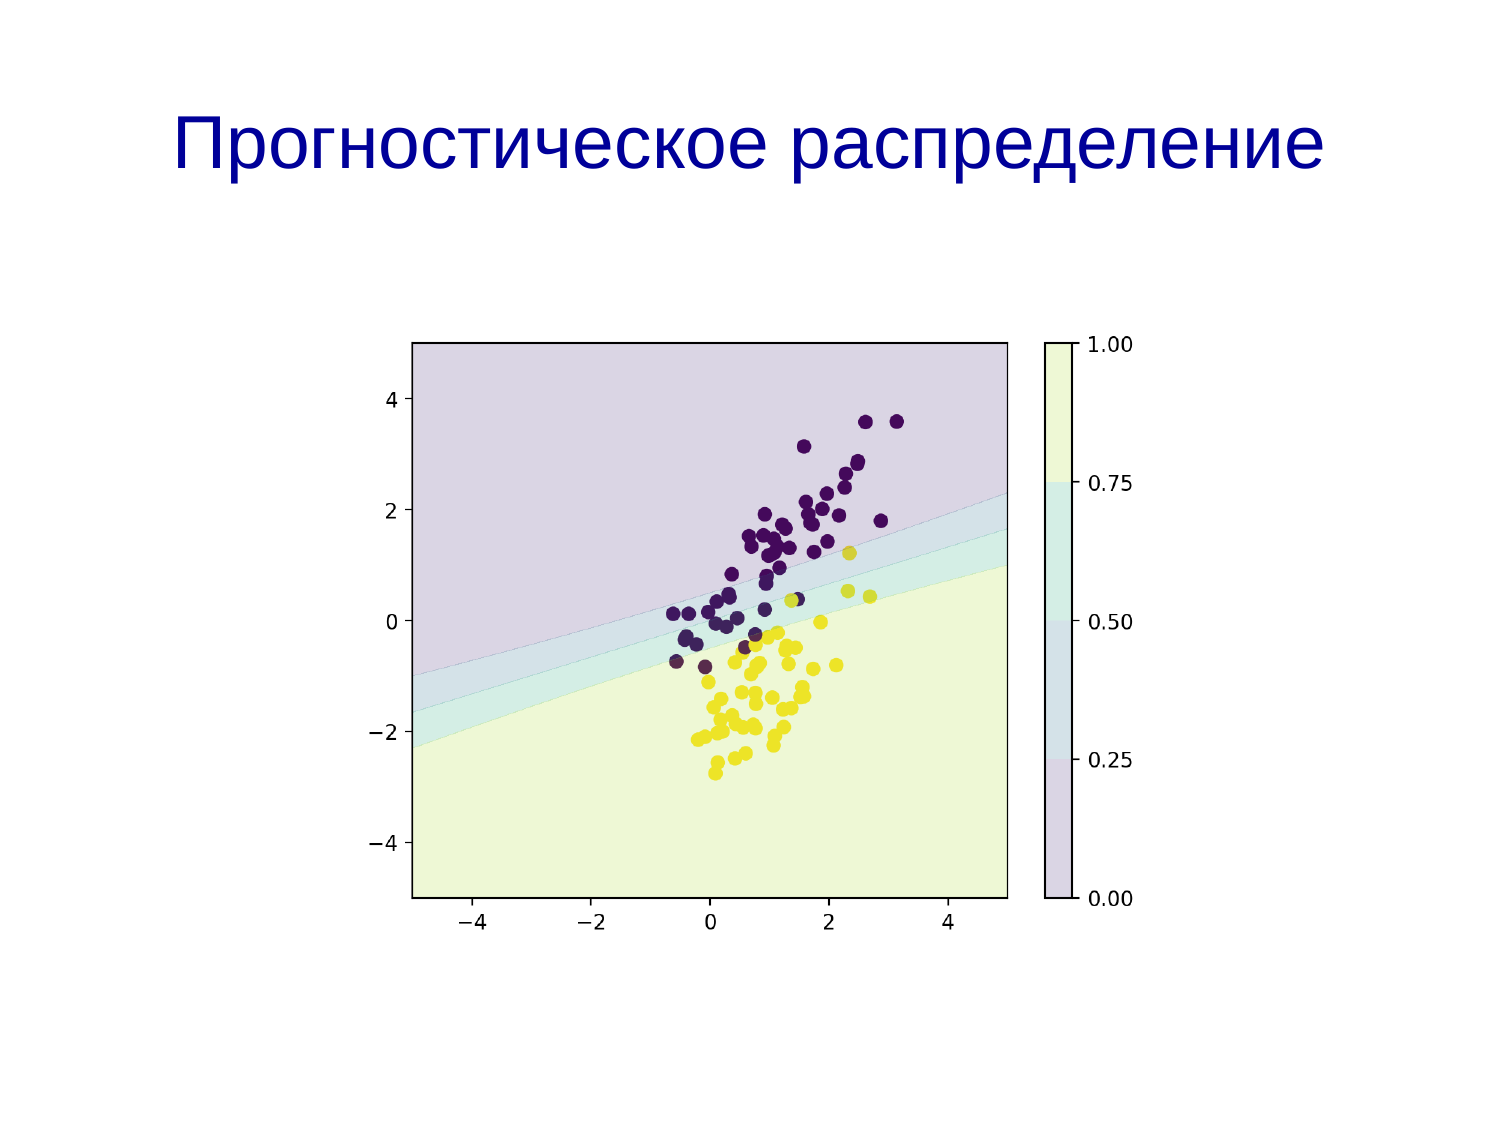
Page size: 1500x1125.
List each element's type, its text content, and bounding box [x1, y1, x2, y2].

title Прогностическое распределение [75, 45, 1425, 233]
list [351, 320, 1148, 948]
